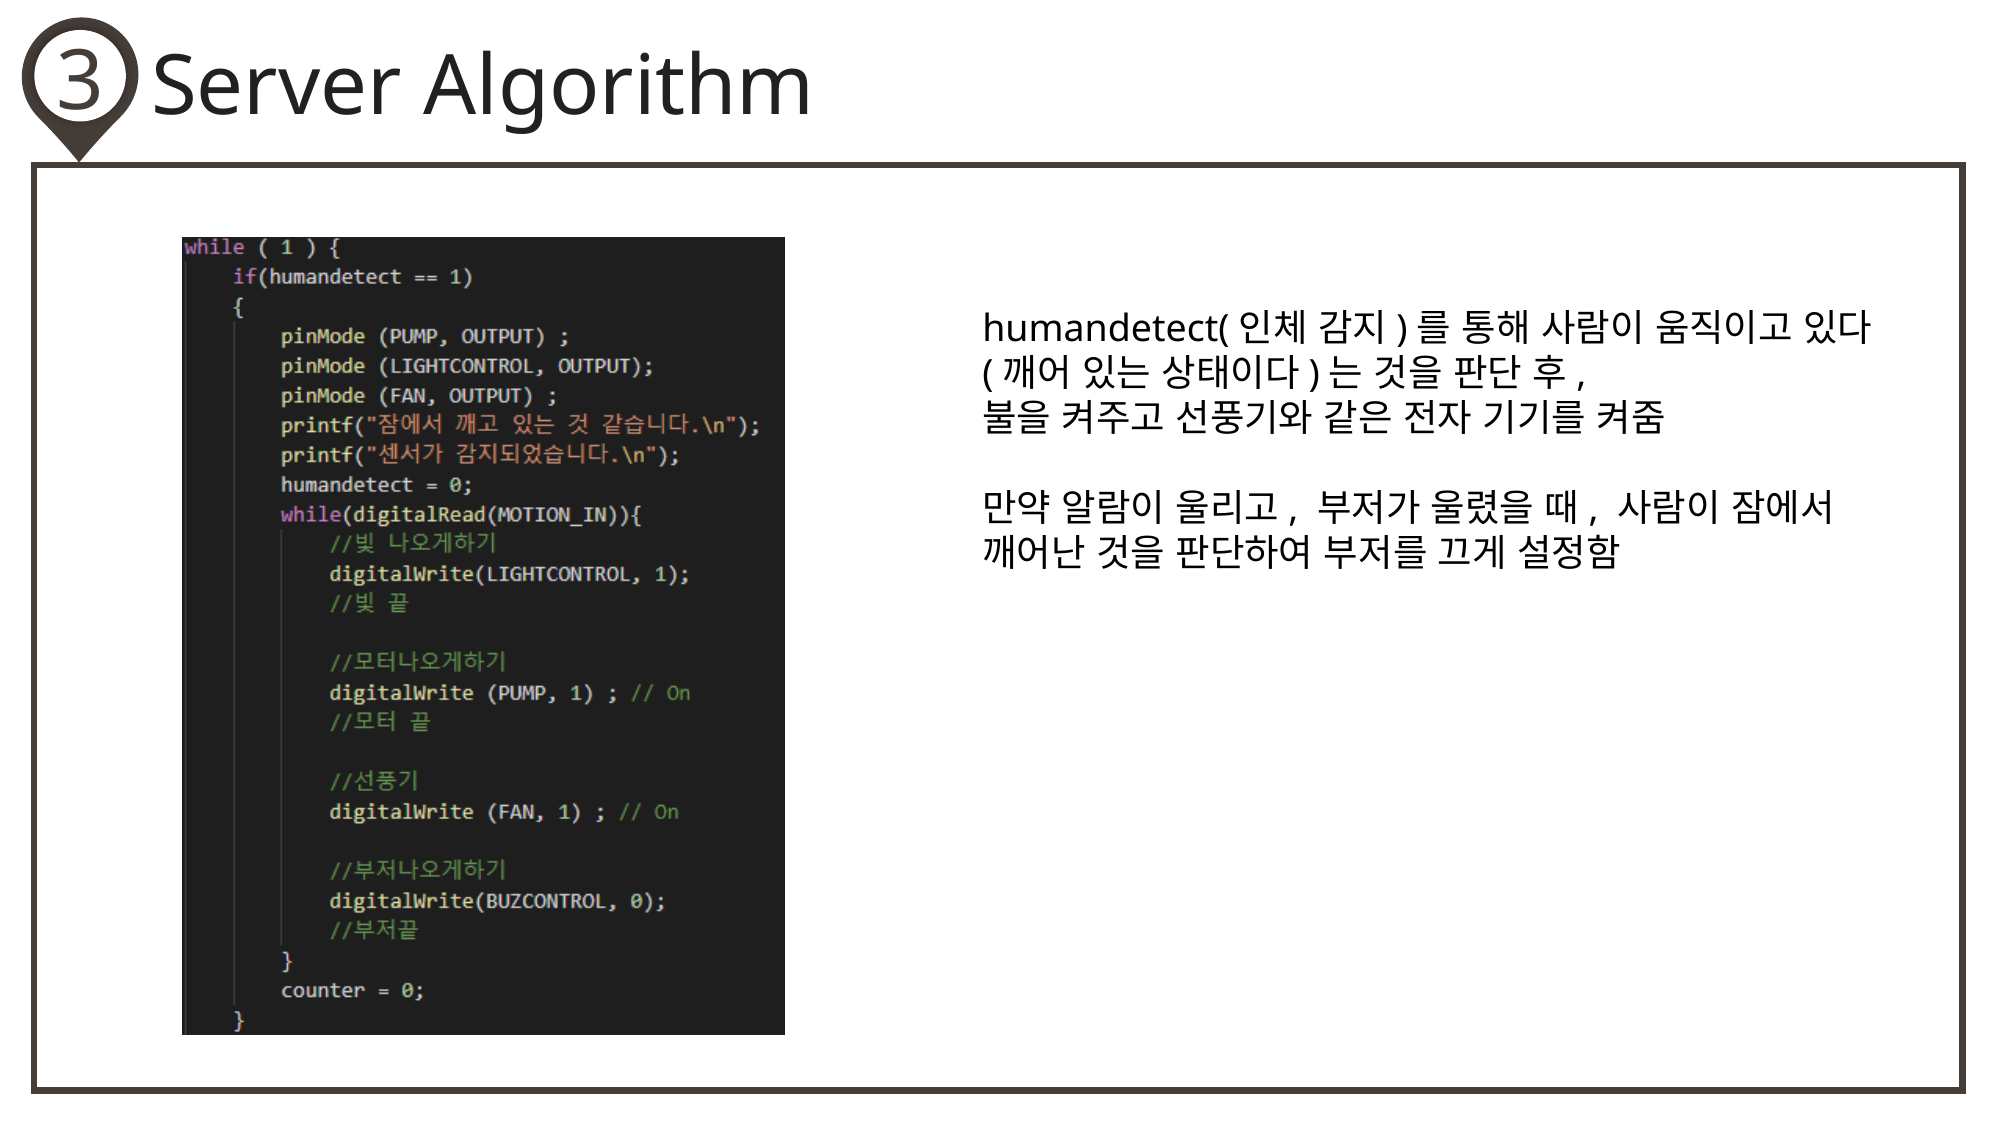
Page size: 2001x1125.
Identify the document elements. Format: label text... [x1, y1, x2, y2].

text_box 3 [41, 18, 119, 134]
text_box Server Algorithm [136, 24, 831, 140]
picture [182, 237, 785, 1035]
text_box humandetect(인체 감지)를 통해 사람이 움직이고 있다 (깨어 있는 상태이다)는 것을 판단 후, 불을 켜주고 선풍기와 같은 전자 기기를 켜줌 만약 알람이 울리고, 부저가 울렸을 때, 사람이 잠에서 깨어난 것을 판단하여 부저를 끄게 설정함 [967, 296, 1888, 582]
